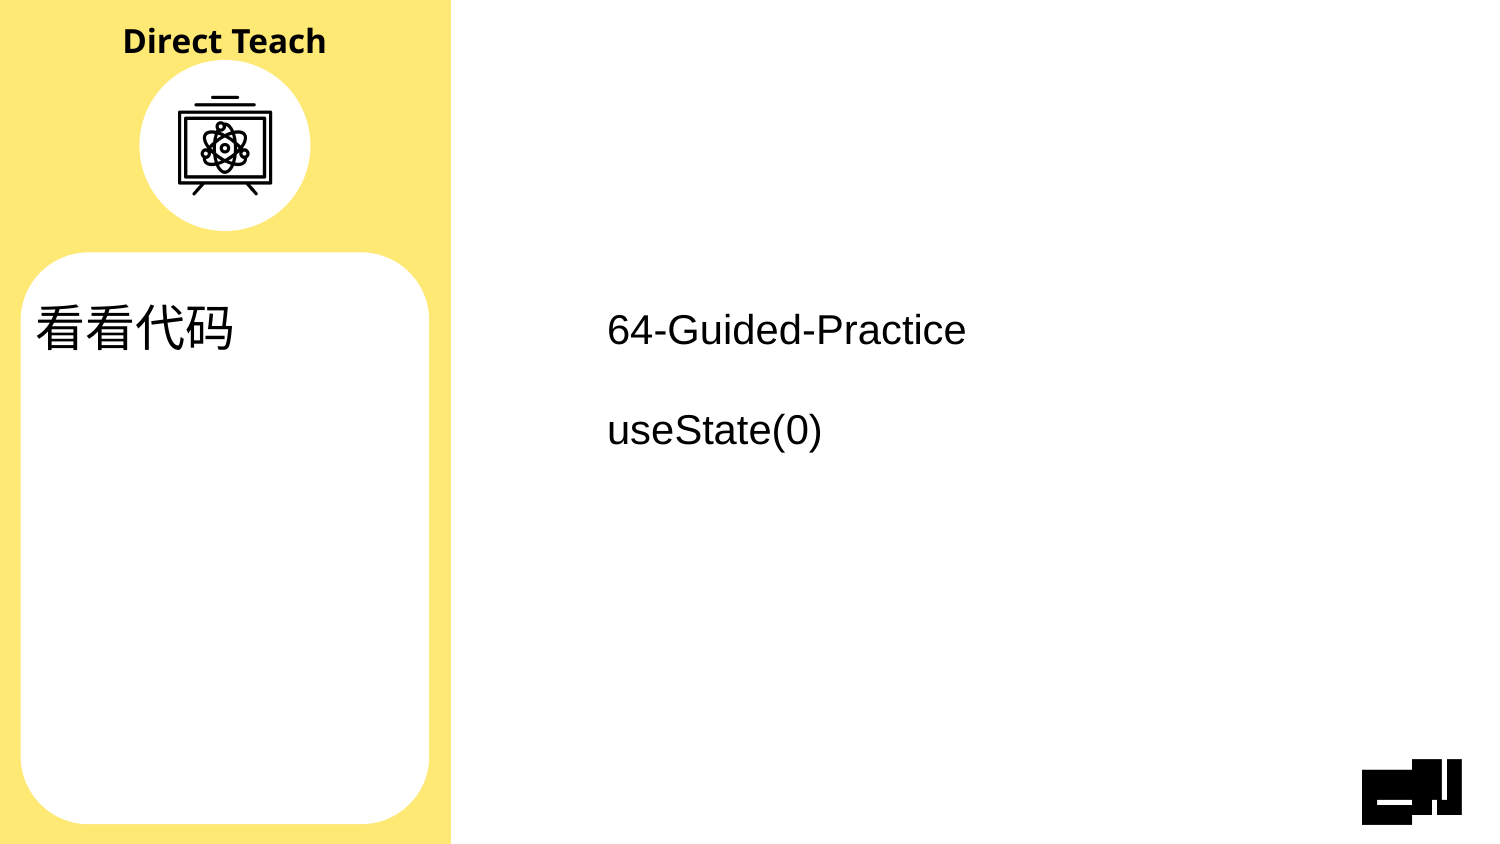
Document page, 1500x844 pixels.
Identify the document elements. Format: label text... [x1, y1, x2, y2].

text_box 64-Guided-Practice useState(0) [592, 295, 983, 560]
picture [1362, 759, 1462, 825]
picture [173, 93, 277, 198]
title 看看代码 [20, 281, 430, 792]
